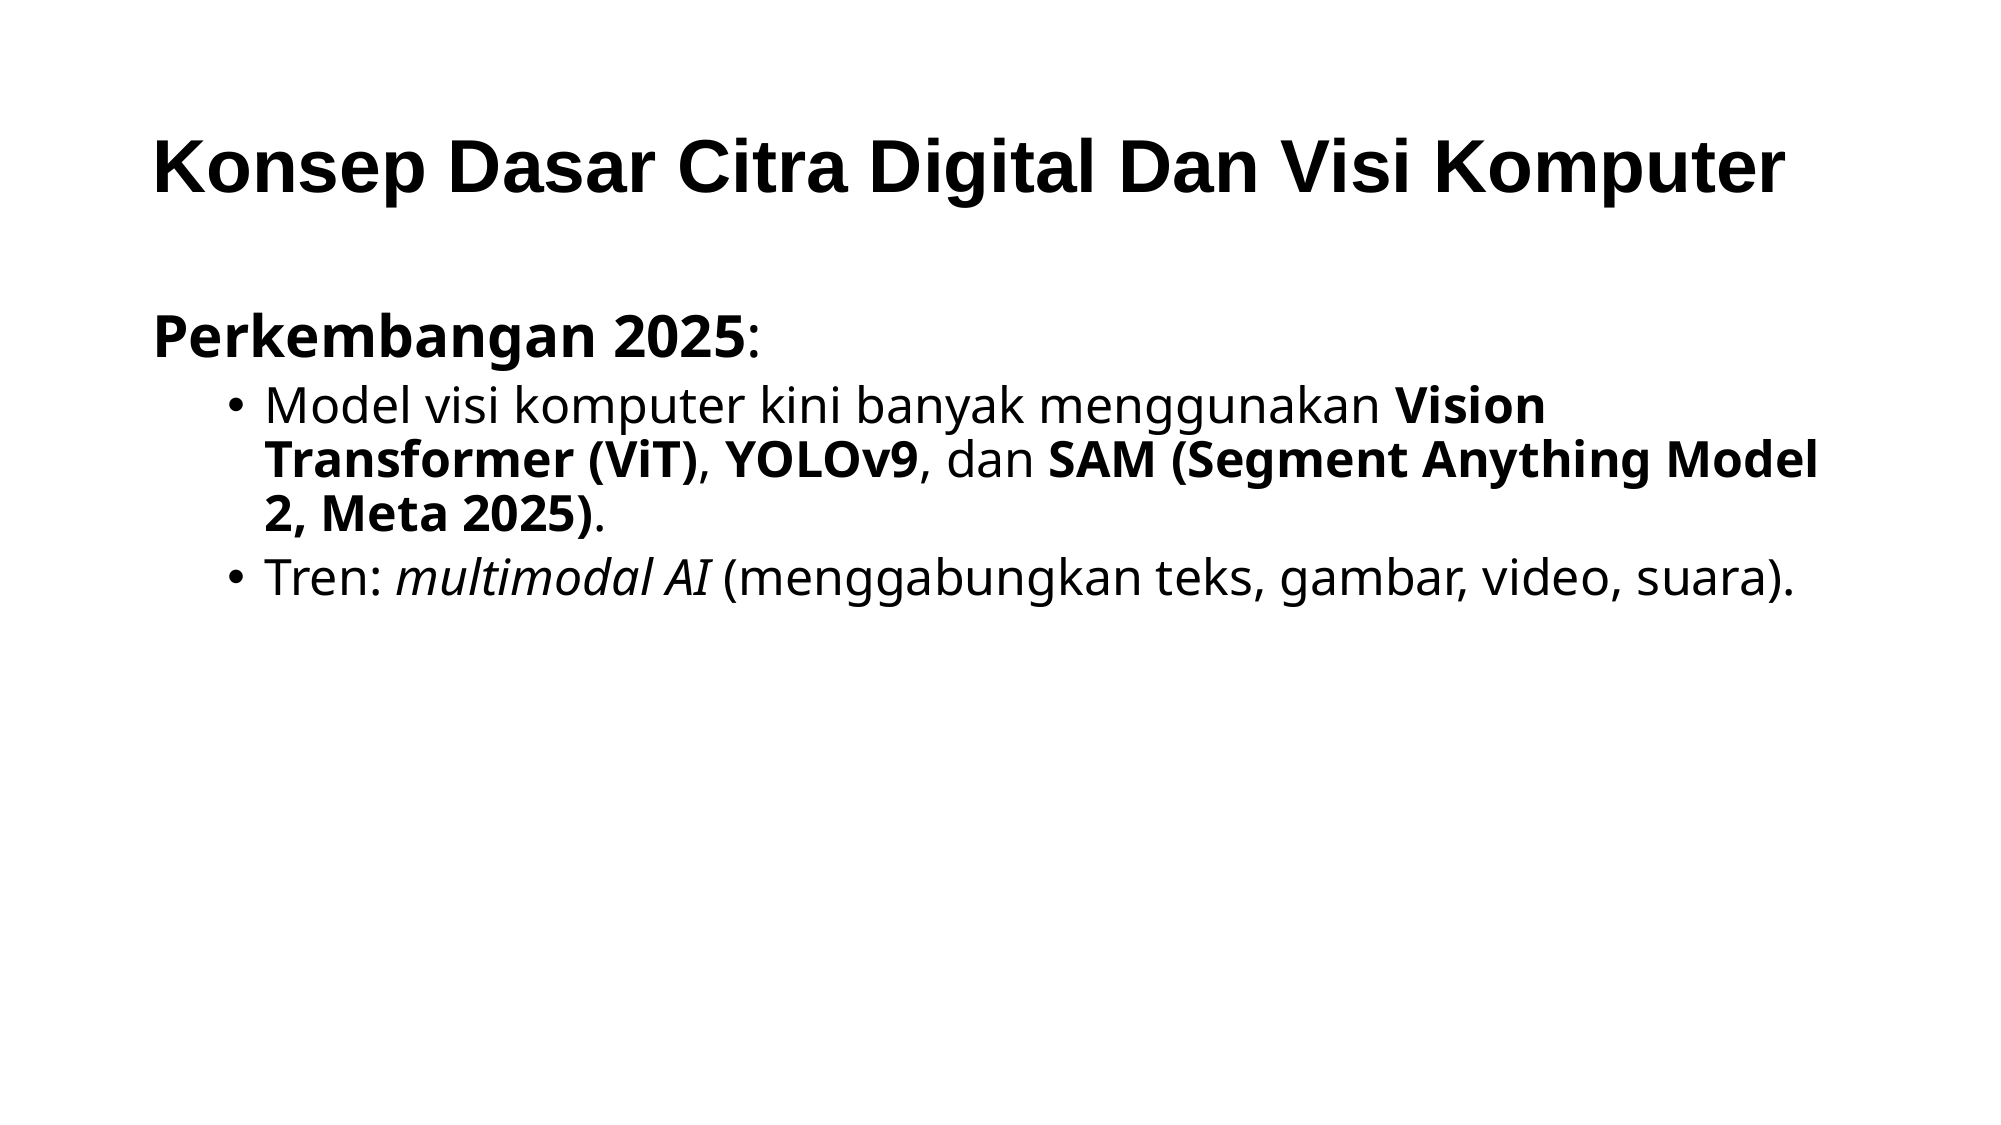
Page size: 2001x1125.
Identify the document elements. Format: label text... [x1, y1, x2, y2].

list Perkembangan 2025: Model visi komputer kini banyak menggunakan Vision Transformer (ViT), YOLOv9, dan SAM (Segment Anything Model 2, Meta 2025). Tren: multimodal AI (menggabungkan teks, gambar, video, suara). [137, 299, 1863, 1014]
title Konsep Dasar Citra Digital Dan Visi Komputer [137, 59, 1863, 278]
